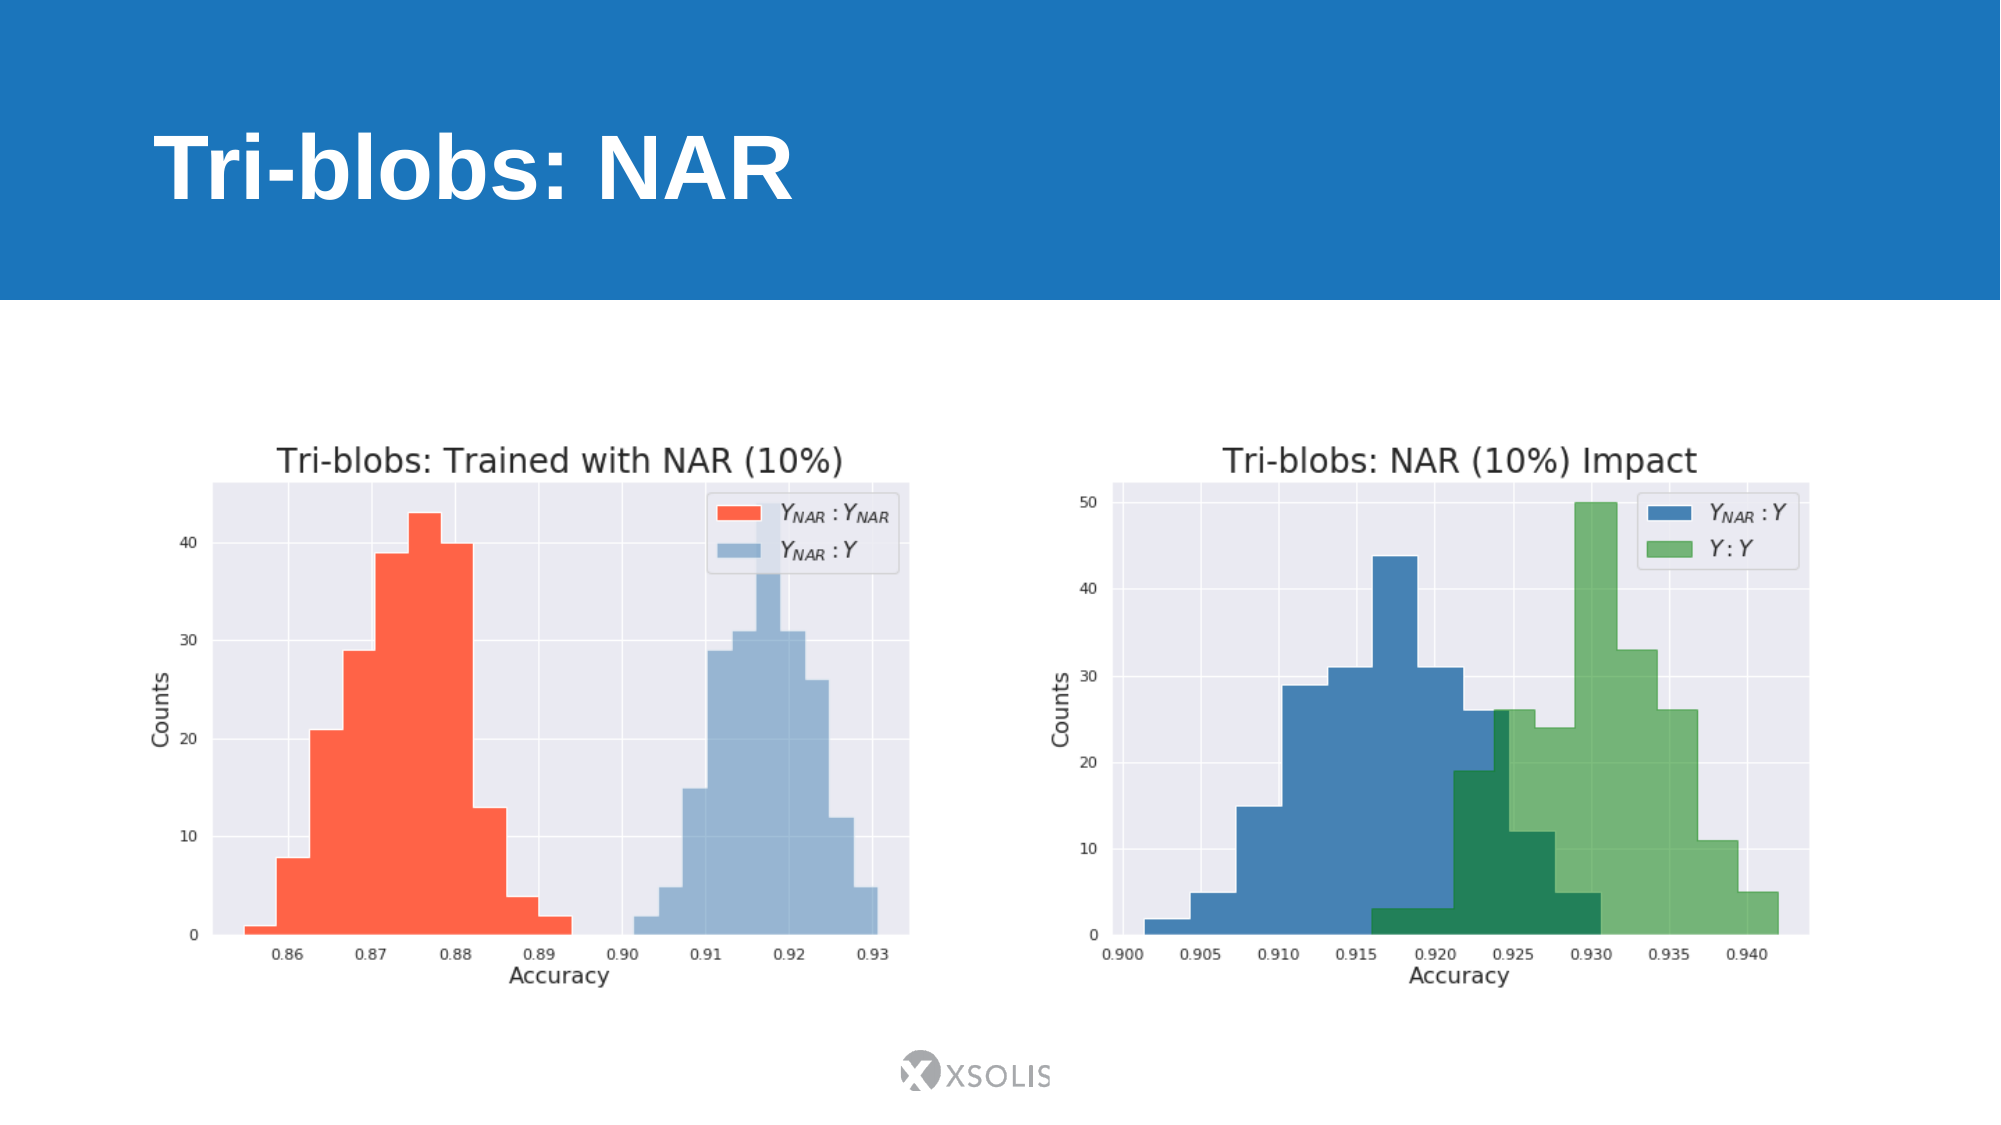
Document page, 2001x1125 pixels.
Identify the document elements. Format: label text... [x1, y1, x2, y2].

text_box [99, 409, 1900, 1010]
title Tri-blobs: NAR [138, 62, 1863, 278]
